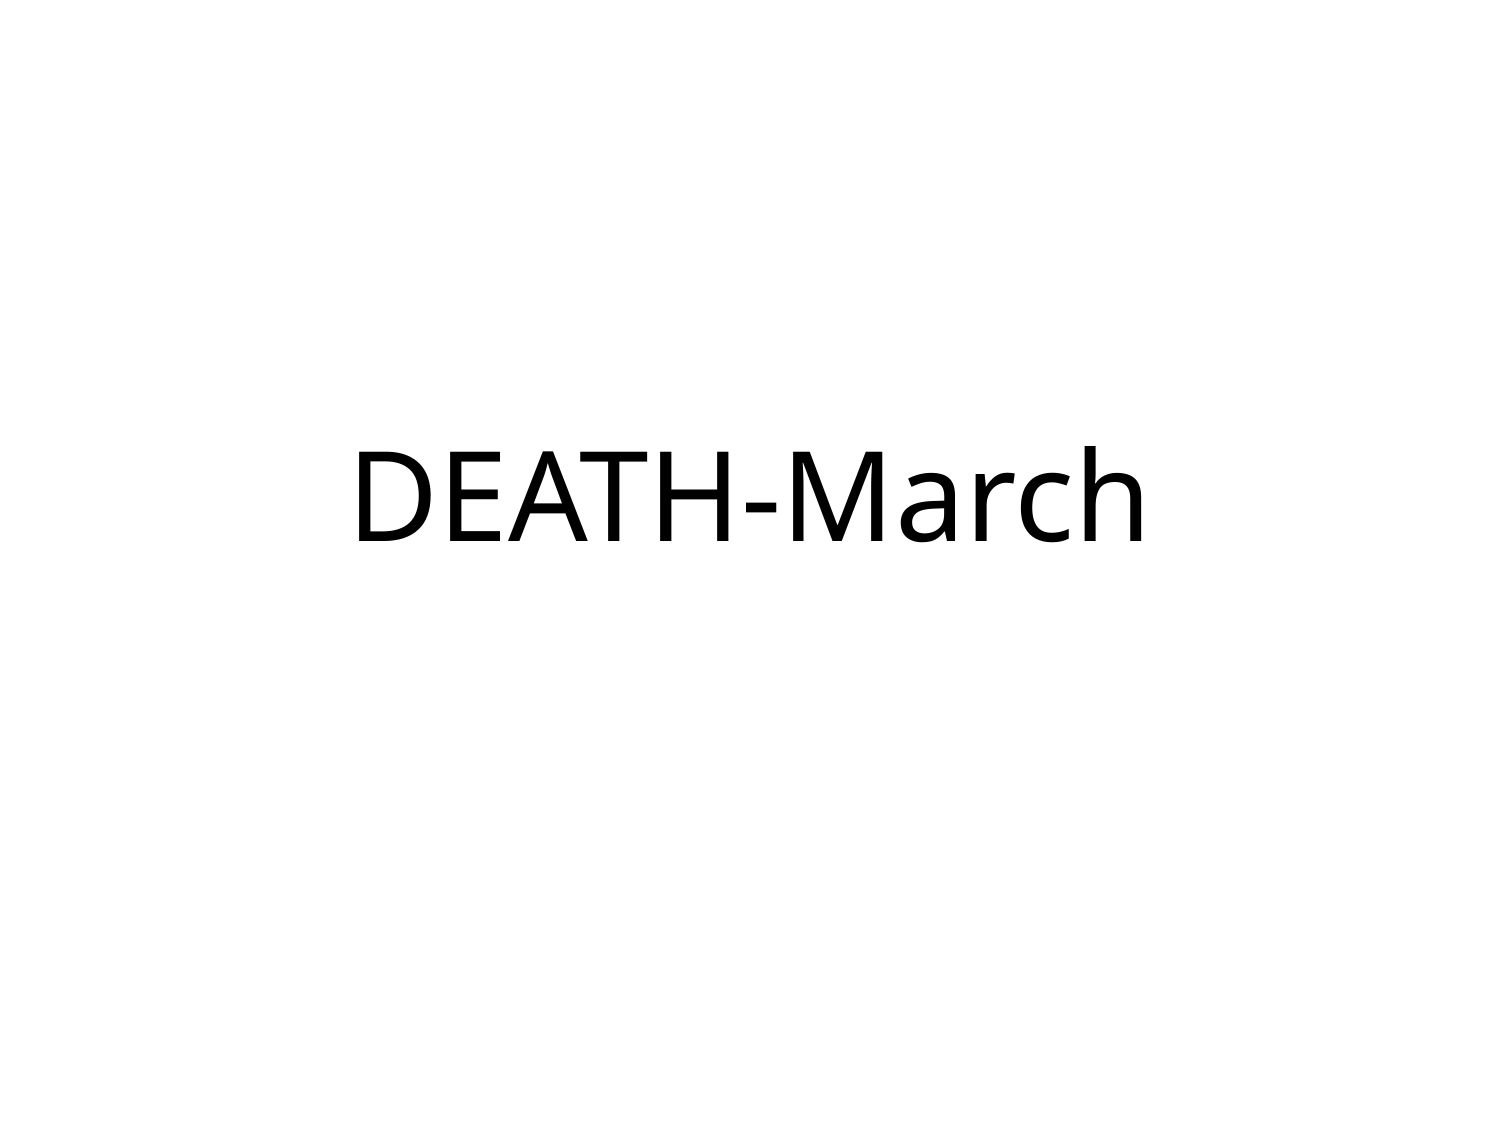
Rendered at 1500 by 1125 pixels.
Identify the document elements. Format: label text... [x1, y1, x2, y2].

title DEATH-March [112, 184, 1388, 576]
